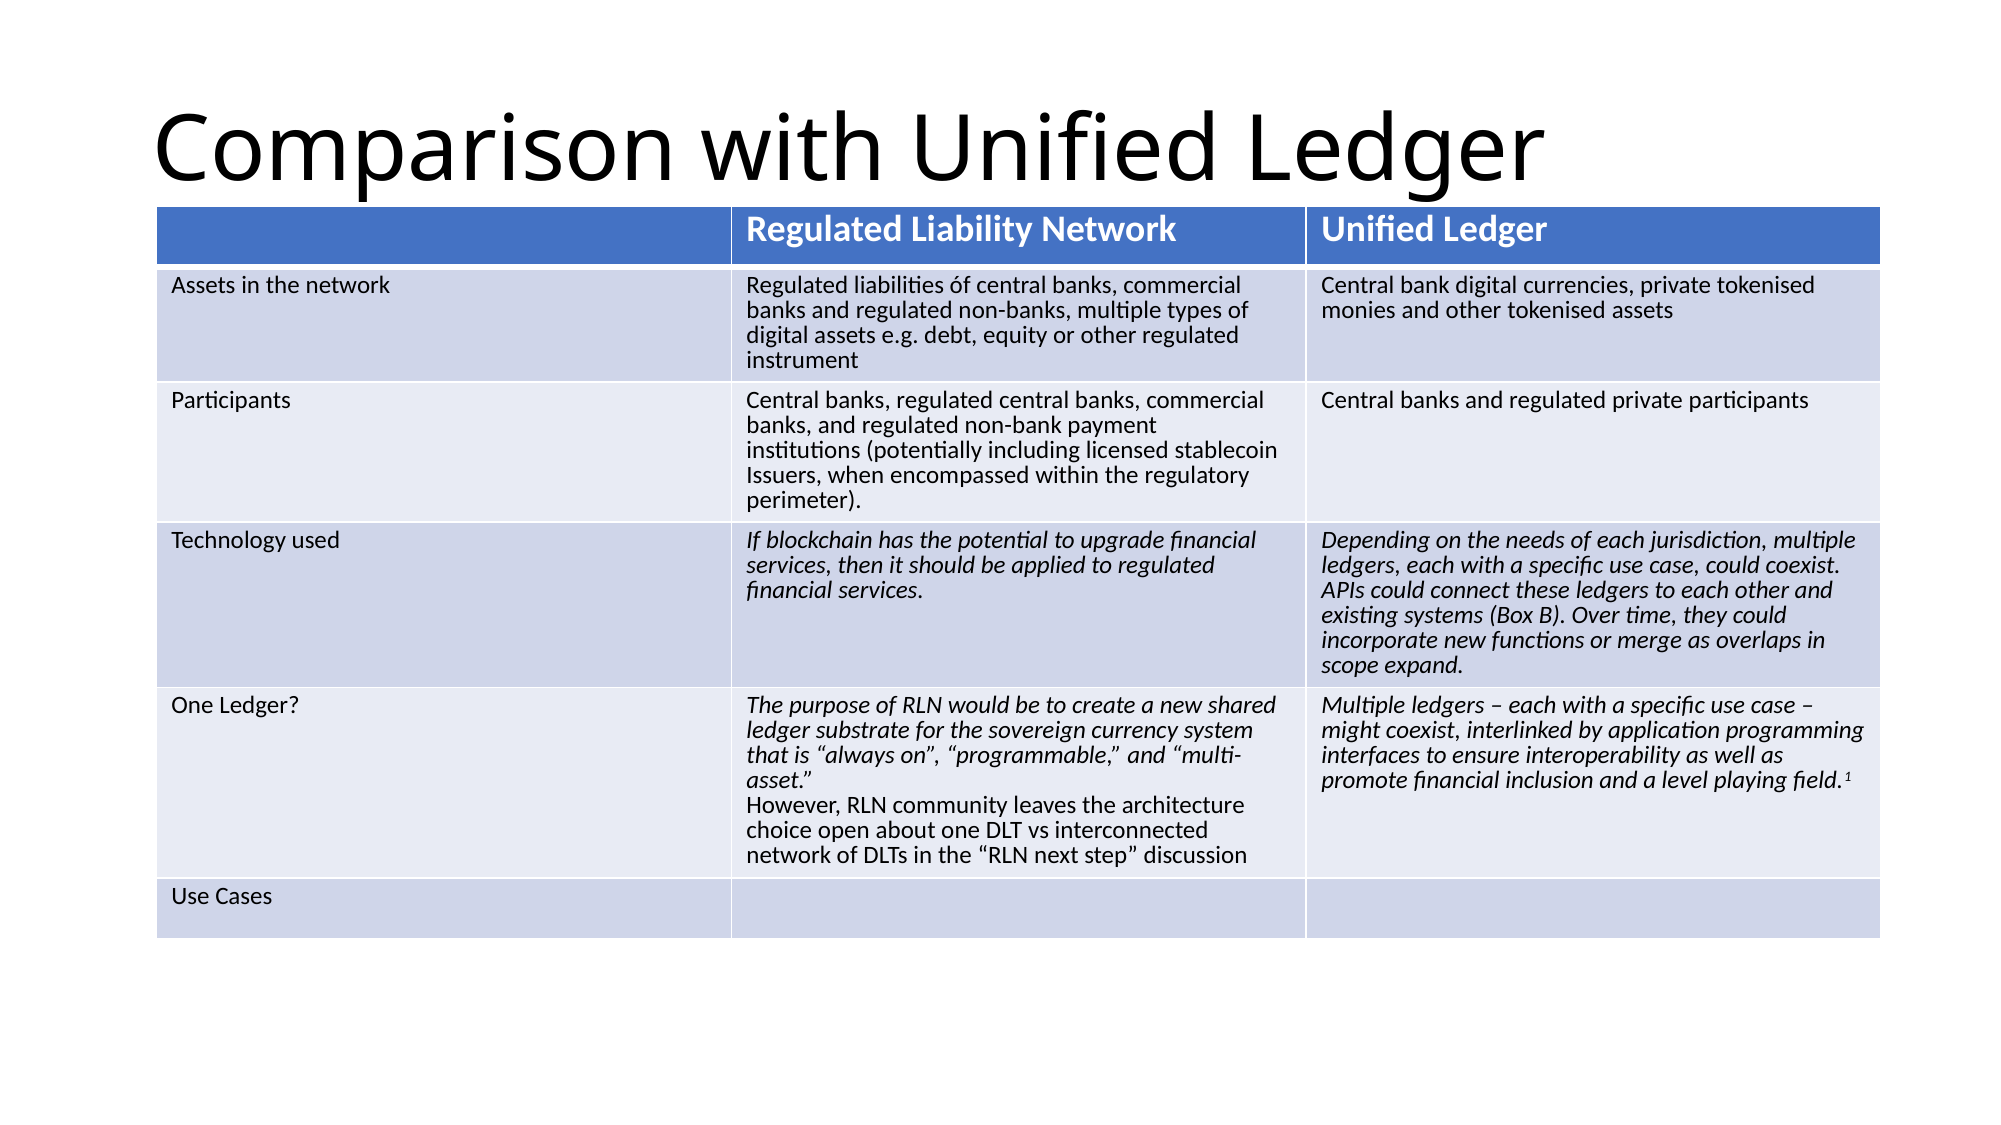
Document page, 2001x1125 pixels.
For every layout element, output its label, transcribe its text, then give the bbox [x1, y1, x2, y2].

table_cell [732, 879, 1305, 938]
table_cell Technology used [157, 523, 731, 687]
title Comparison with Unified Ledger [137, 42, 1863, 260]
table_cell Central banks, regulated central banks, commercial banks, and regulated non-bank payment institutions (potentially including licensed stablecoin Issuers, when encompassed within the regulatory perimeter). [732, 383, 1305, 521]
table_cell Assets in the network [157, 270, 731, 381]
table_cell Use Cases [157, 879, 731, 938]
table_header Unified Ledger [1307, 207, 1880, 264]
table_cell Central banks and regulated private participants [1307, 383, 1880, 521]
table_cell [1307, 879, 1880, 938]
table_cell One Ledger? [157, 688, 731, 877]
table_cell Regulated liabilities óf central banks, commercial banks and regulated non-banks, multiple types of digital assets e.g. debt, equity or other regulated instrument [732, 270, 1305, 381]
table_cell Multiple ledgers – each with a specific use case – might coexist, interlinked by application programming interfaces to ensure interoperability as well as promote financial inclusion and a level playing field.1 [1307, 688, 1880, 877]
table_header [157, 207, 731, 264]
table_cell Participants [157, 383, 731, 521]
table_cell Central bank digital currencies, private tokenised monies and other tokenised assets [1307, 270, 1880, 381]
table_header Regulated Liability Network [732, 207, 1305, 264]
table_cell Depending on the needs of each jurisdiction, multiple ledgers, each with a specific use case, could coexist. APIs could connect these ledgers to each other and existing systems (Box B). Over time, they could incorporate new functions or merge as overlaps in scope expand. [1307, 523, 1880, 687]
table_cell If blockchain has the potential to upgrade financial services, then it should be applied to regulated financial services. [732, 523, 1305, 687]
table_cell The purpose of RLN would be to create a new shared ledger substrate for the sovereign currency system that is “always on”, “programmable,” and “multi-asset.” However, RLN community leaves the architecture choice open about one DLT vs interconnected network of DLTs in the “RLN next step” discussion [732, 688, 1305, 877]
